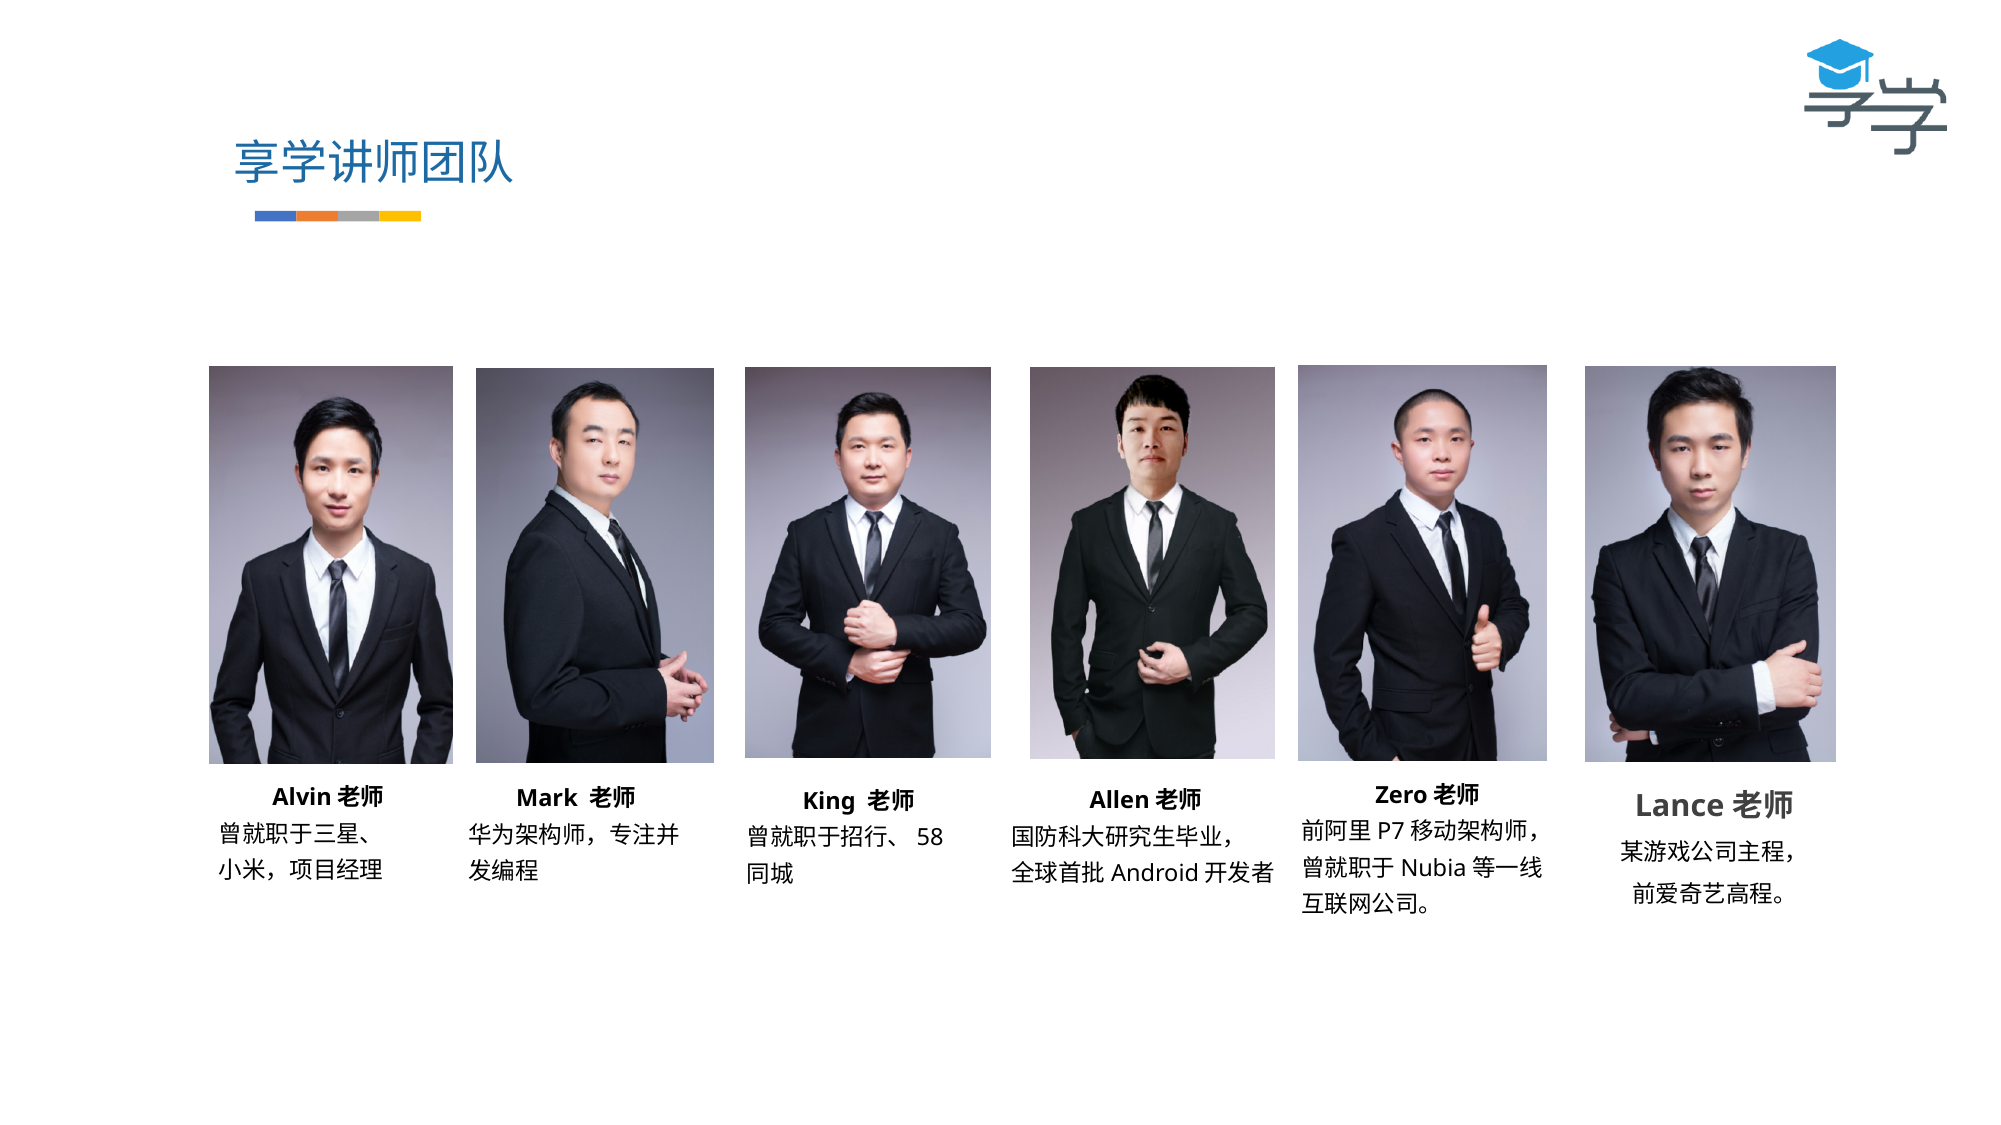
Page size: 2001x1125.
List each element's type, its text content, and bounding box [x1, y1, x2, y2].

picture [745, 367, 991, 758]
picture [1799, 20, 1952, 173]
picture [1030, 367, 1275, 759]
text_box Alvin老师 曾就职于三星、 小米，项目经理 [206, 762, 451, 890]
text_box King 老师 曾就职于招行、58同城 [734, 765, 983, 894]
text_box Allen老师 国防科大研究生毕业， 全球首批Android开发者 [998, 765, 1293, 893]
picture [1585, 366, 1836, 762]
picture [1298, 365, 1547, 761]
picture [476, 368, 714, 764]
picture [209, 366, 453, 764]
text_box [254, 210, 421, 222]
text_box Zero老师 前阿里P7移动架构师， 曾就职于Nubia等一线互联网公司。 [1288, 759, 1568, 924]
text_box Mark 老师 华为架构师，专注并发编程 [454, 768, 704, 892]
text_box Lance老师 某游戏公司主程， 前爱奇艺高程。 [1567, 761, 1862, 914]
text_box 享学讲师团队 [233, 132, 746, 190]
